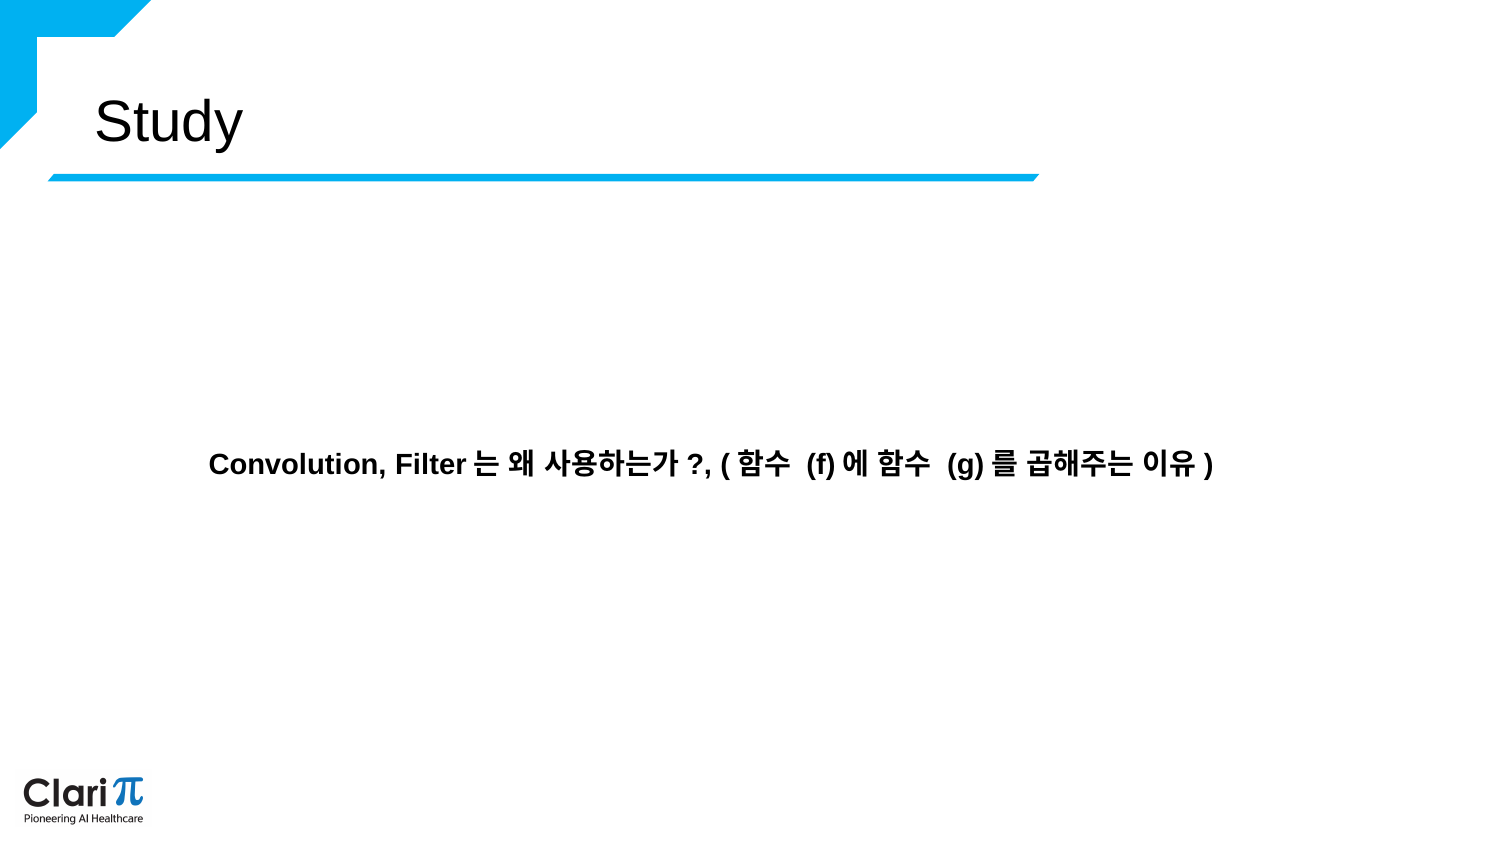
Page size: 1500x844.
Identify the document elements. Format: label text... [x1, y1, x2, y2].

list Study [75, 75, 1437, 164]
text_box Convolution, Filter는 왜 사용하는가?, (함수 (f)에 함수 (g)를 곱해주는 이유) [193, 437, 1264, 488]
picture [15, 769, 152, 827]
